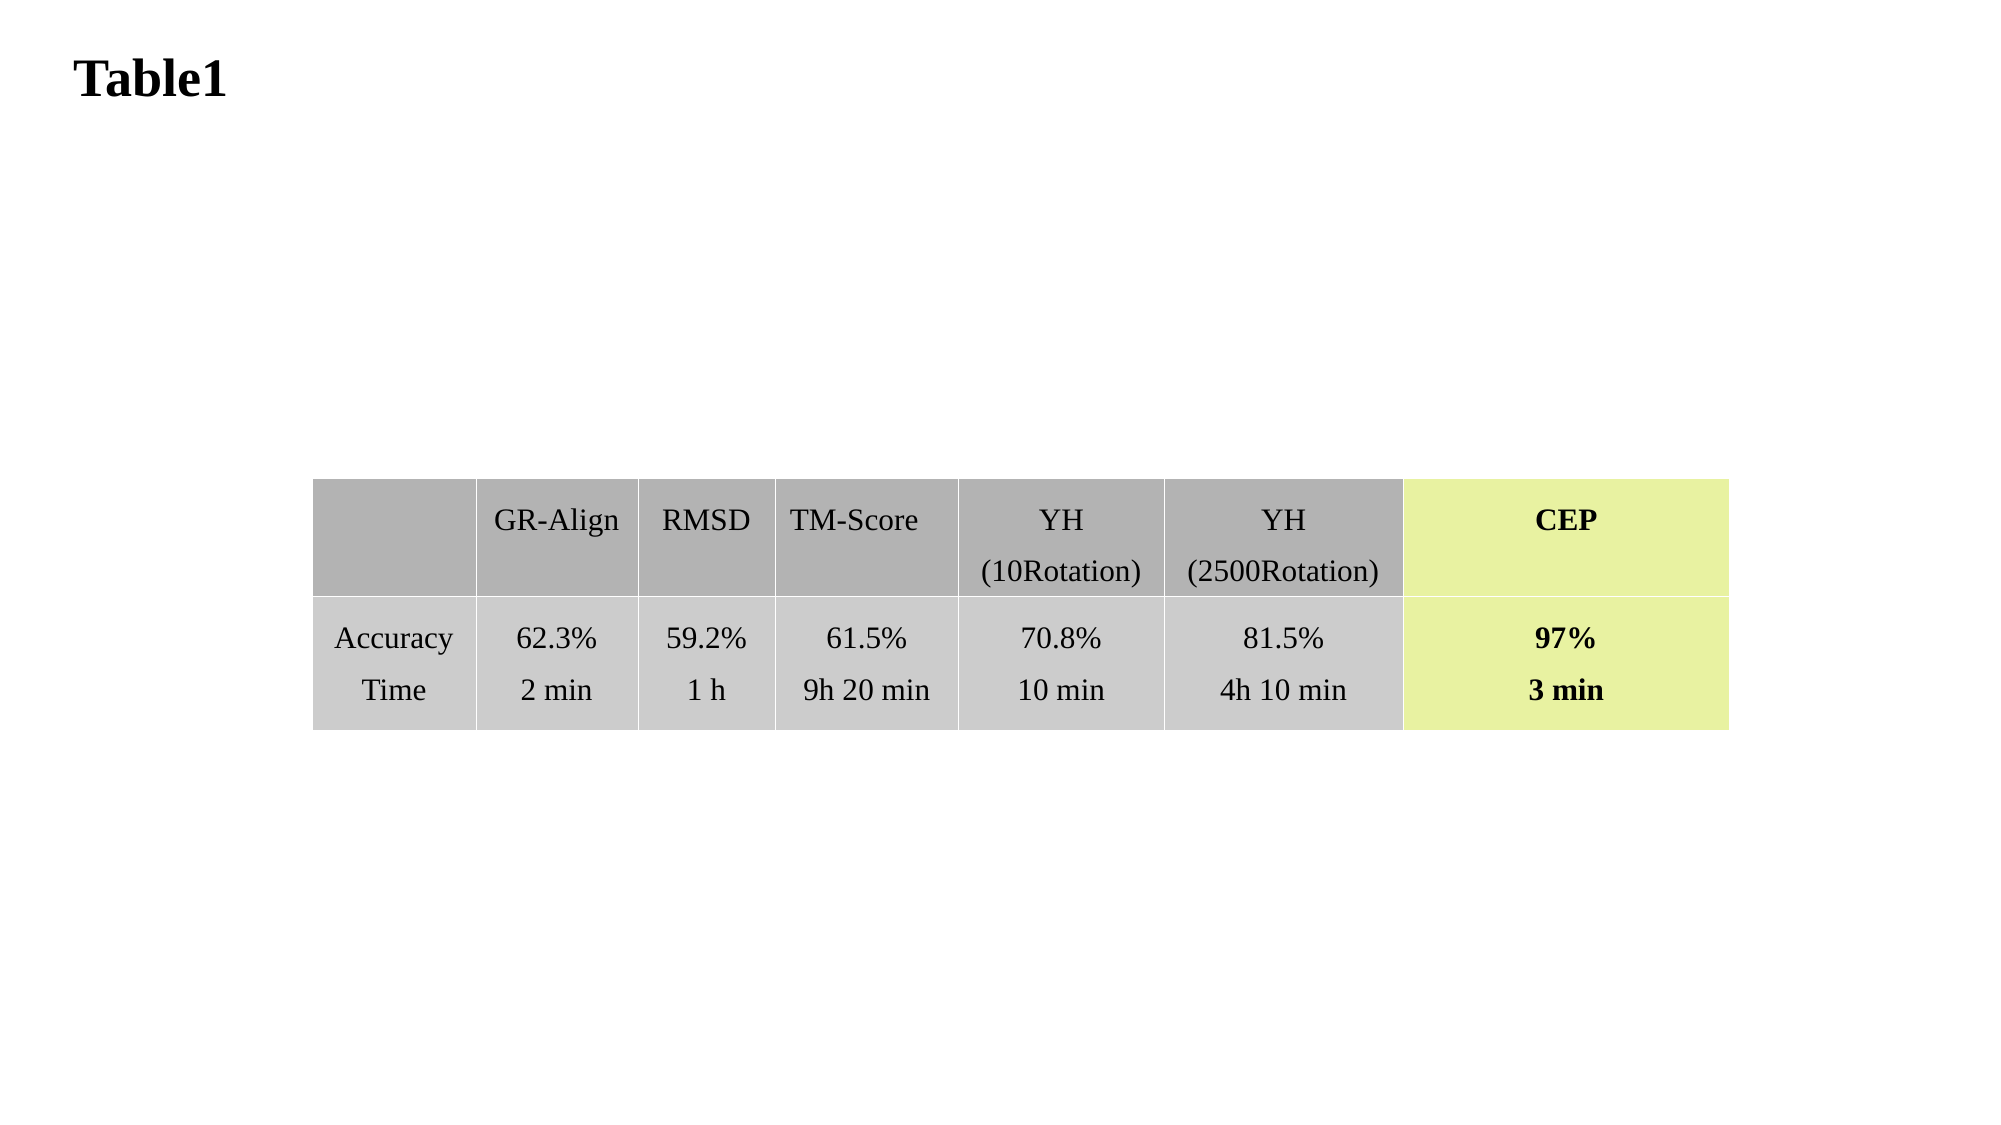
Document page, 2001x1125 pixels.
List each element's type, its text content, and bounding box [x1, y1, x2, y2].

table_cell Accuracy Time [313, 597, 476, 730]
table_cell 59.2% 1 h [639, 597, 775, 730]
table_cell 97% 3 min [1404, 597, 1729, 730]
table_header [313, 479, 476, 596]
table_header GR-Align [477, 479, 638, 596]
table_header YH (2500Rotation) [1165, 479, 1403, 596]
table_header TM-Score [776, 479, 958, 596]
table_cell 62.3% 2 min [477, 597, 638, 730]
table_cell 81.5% 4h 10 min [1165, 597, 1403, 730]
table_cell 70.8% 10 min [959, 597, 1164, 730]
table_cell 61.5% 9h 20 min [776, 597, 958, 730]
table_header CEP [1404, 479, 1729, 596]
table_header YH (10Rotation) [959, 479, 1164, 596]
table_header RMSD [639, 479, 775, 596]
text_box Table1 [58, 35, 364, 110]
